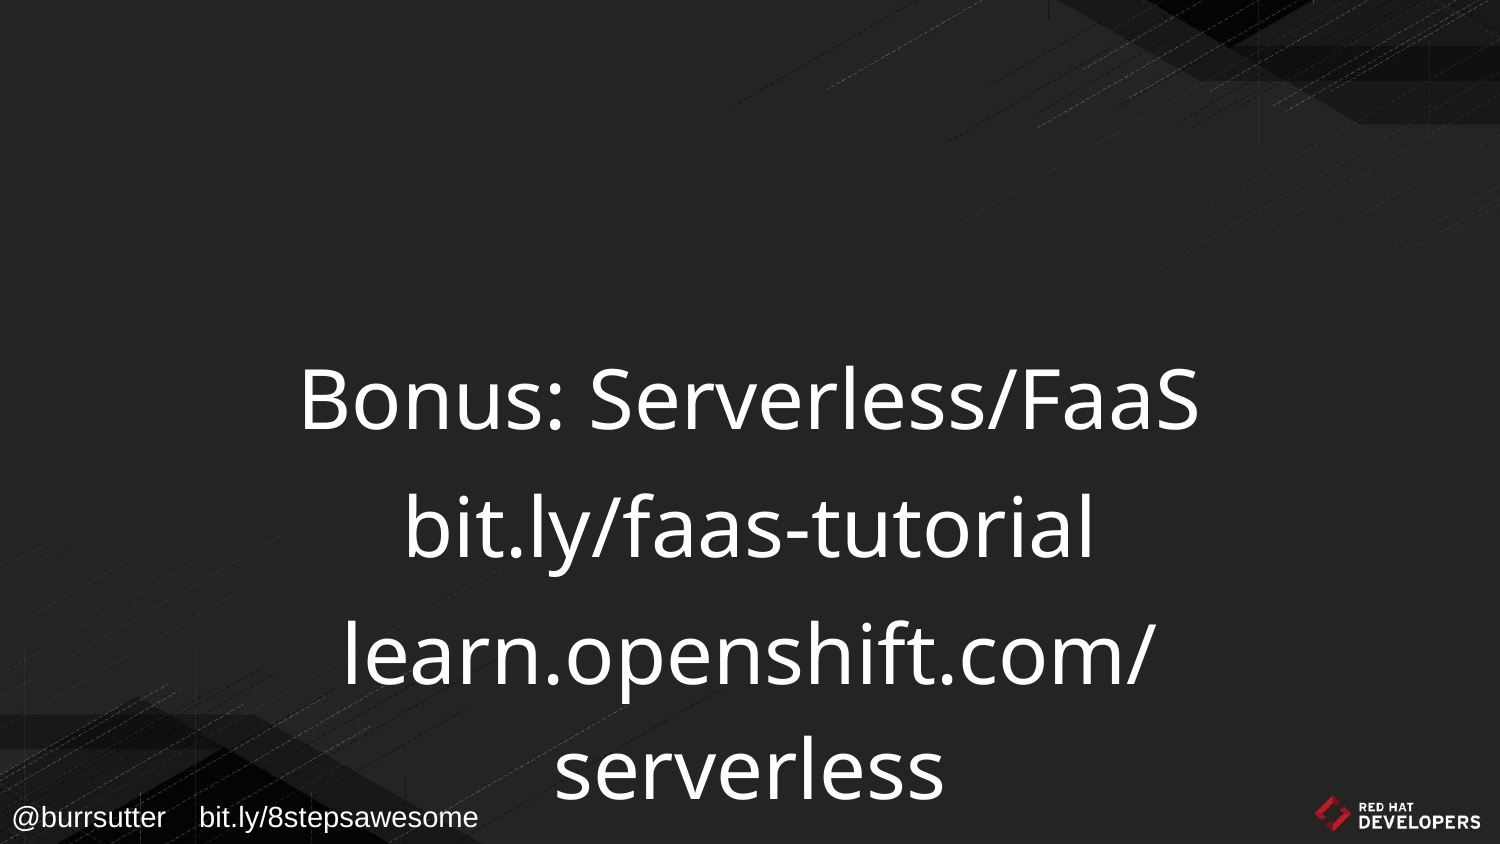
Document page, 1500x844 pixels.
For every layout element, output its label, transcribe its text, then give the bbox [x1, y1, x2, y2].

text_box @burrsutter bit.ly/8stepsawesome [0, 783, 509, 844]
list Bonus: Serverless/FaaS bit.ly/faas-tutorial learn.openshift.com/serverless [135, 316, 1365, 622]
picture [0, 0, 1500, 844]
